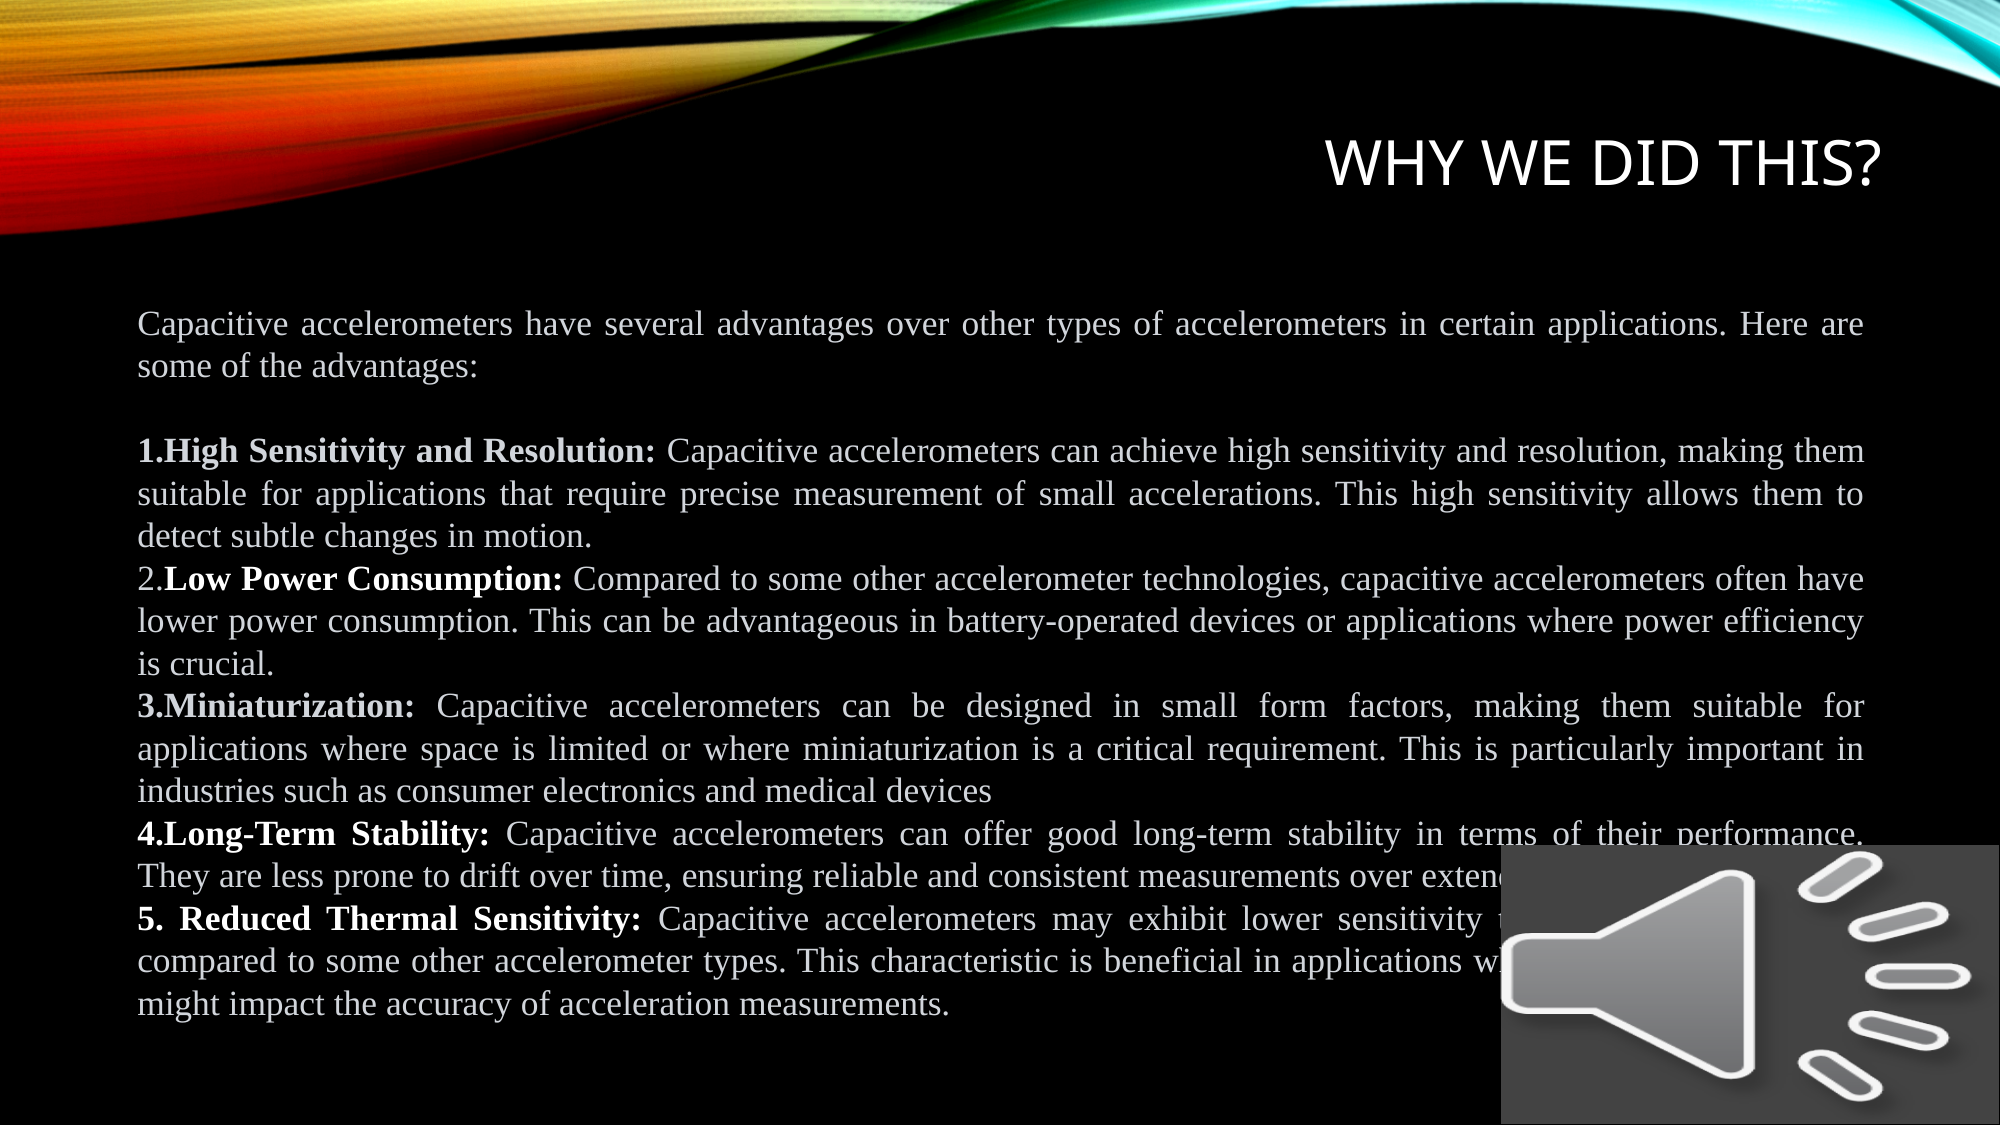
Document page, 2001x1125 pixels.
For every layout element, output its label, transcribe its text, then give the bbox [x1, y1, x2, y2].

picture [1499, 843, 2000, 1125]
title Why we did this? [485, 58, 1898, 272]
text_box Capacitive accelerometers have several advantages over other types of accelerometers in certain applications. Here are some of the advantages: 1.High Sensitivity and Resolution: Capacitive accelerometers can achieve high sensitivity and resolution, making them suitable for applications that require precise measurement of small accelerations. This high sensitivity allows them to detect subtle changes in motion. 2.Low Power Consumption: Compared to some other accelerometer technologies, capacitive accelerometers often have lower power consumption. This can be advantageous in battery-operated devices or applications where power efficiency is crucial. 3.Miniaturization: Capacitive accelerometers can be designed in small form factors, making them suitable for applications where space is limited or where miniaturization is a critical requirement. This is particularly important in industries such as consumer electronics and medical devices 4.Long-Term Stability: Capacitive accelerometers can offer good long-term stability in terms of their performance. They are less prone to drift over time, ensuring reliable and consistent measurements over extended periods. 5. Reduced Thermal Sensitivity: Capacitive accelerometers may exhibit lower sensitivity to temperature variations compared to some other accelerometer types. This characteristic is beneficial in applications where temperature changes might impact the accuracy of acceleration measurements. [122, 292, 1881, 1030]
picture [0, 0, 2000, 237]
